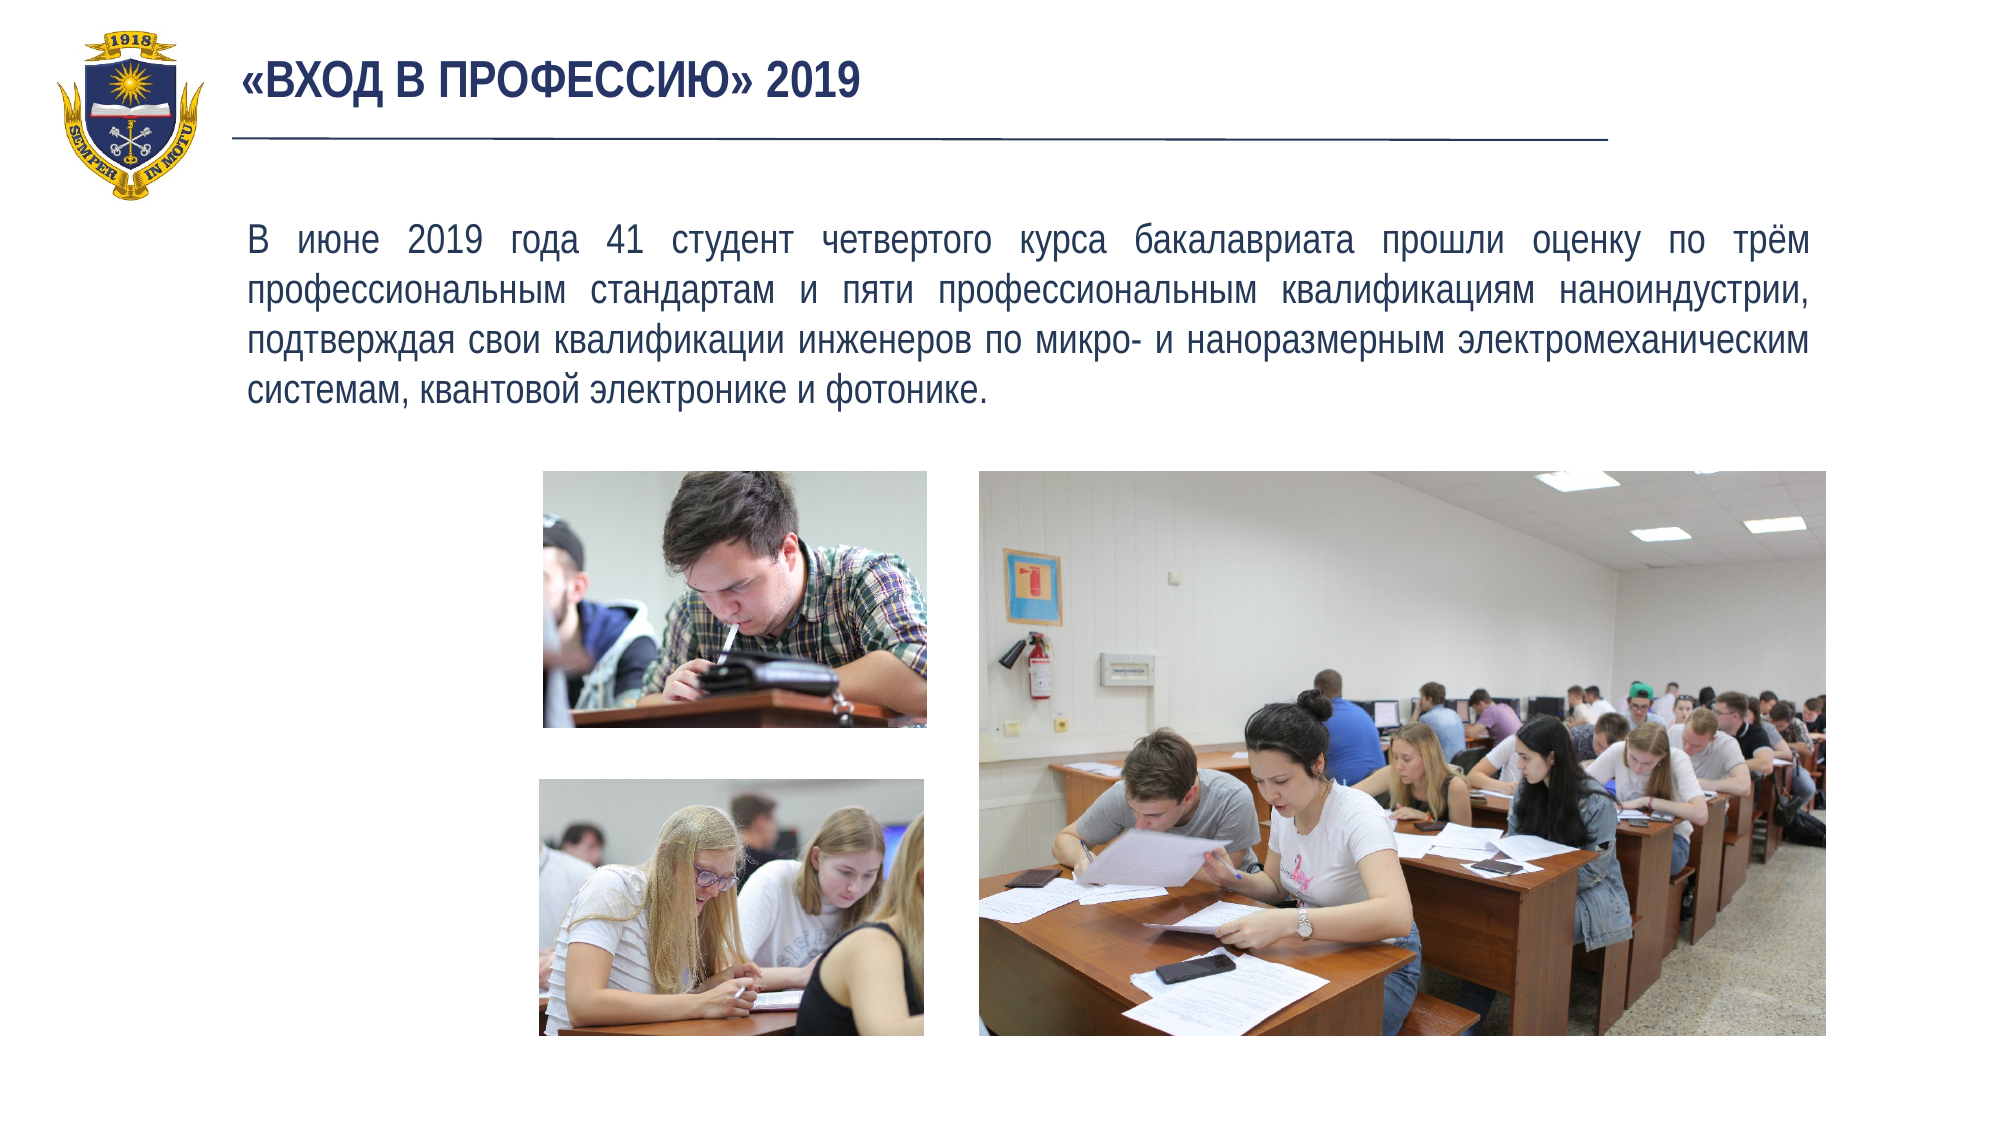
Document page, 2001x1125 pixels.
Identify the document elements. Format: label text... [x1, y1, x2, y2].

picture [56, 27, 205, 203]
text_box «ВХОД В ПРОФЕССИЮ» 2019 [235, 40, 2000, 115]
text_box В июне 2019 года 41 студент четвертого курса бакалавриата прошли оценку по трём профессиональным стандартам и пяти профессиональным квалификациям наноиндустрии, подтверждая свои квалификации инженеров по микро- и наноразмерным электромеханическим системам, квантовой электронике и фотонике. [232, 204, 1826, 470]
picture [979, 471, 1826, 1036]
picture [543, 471, 927, 728]
picture [539, 779, 924, 1036]
